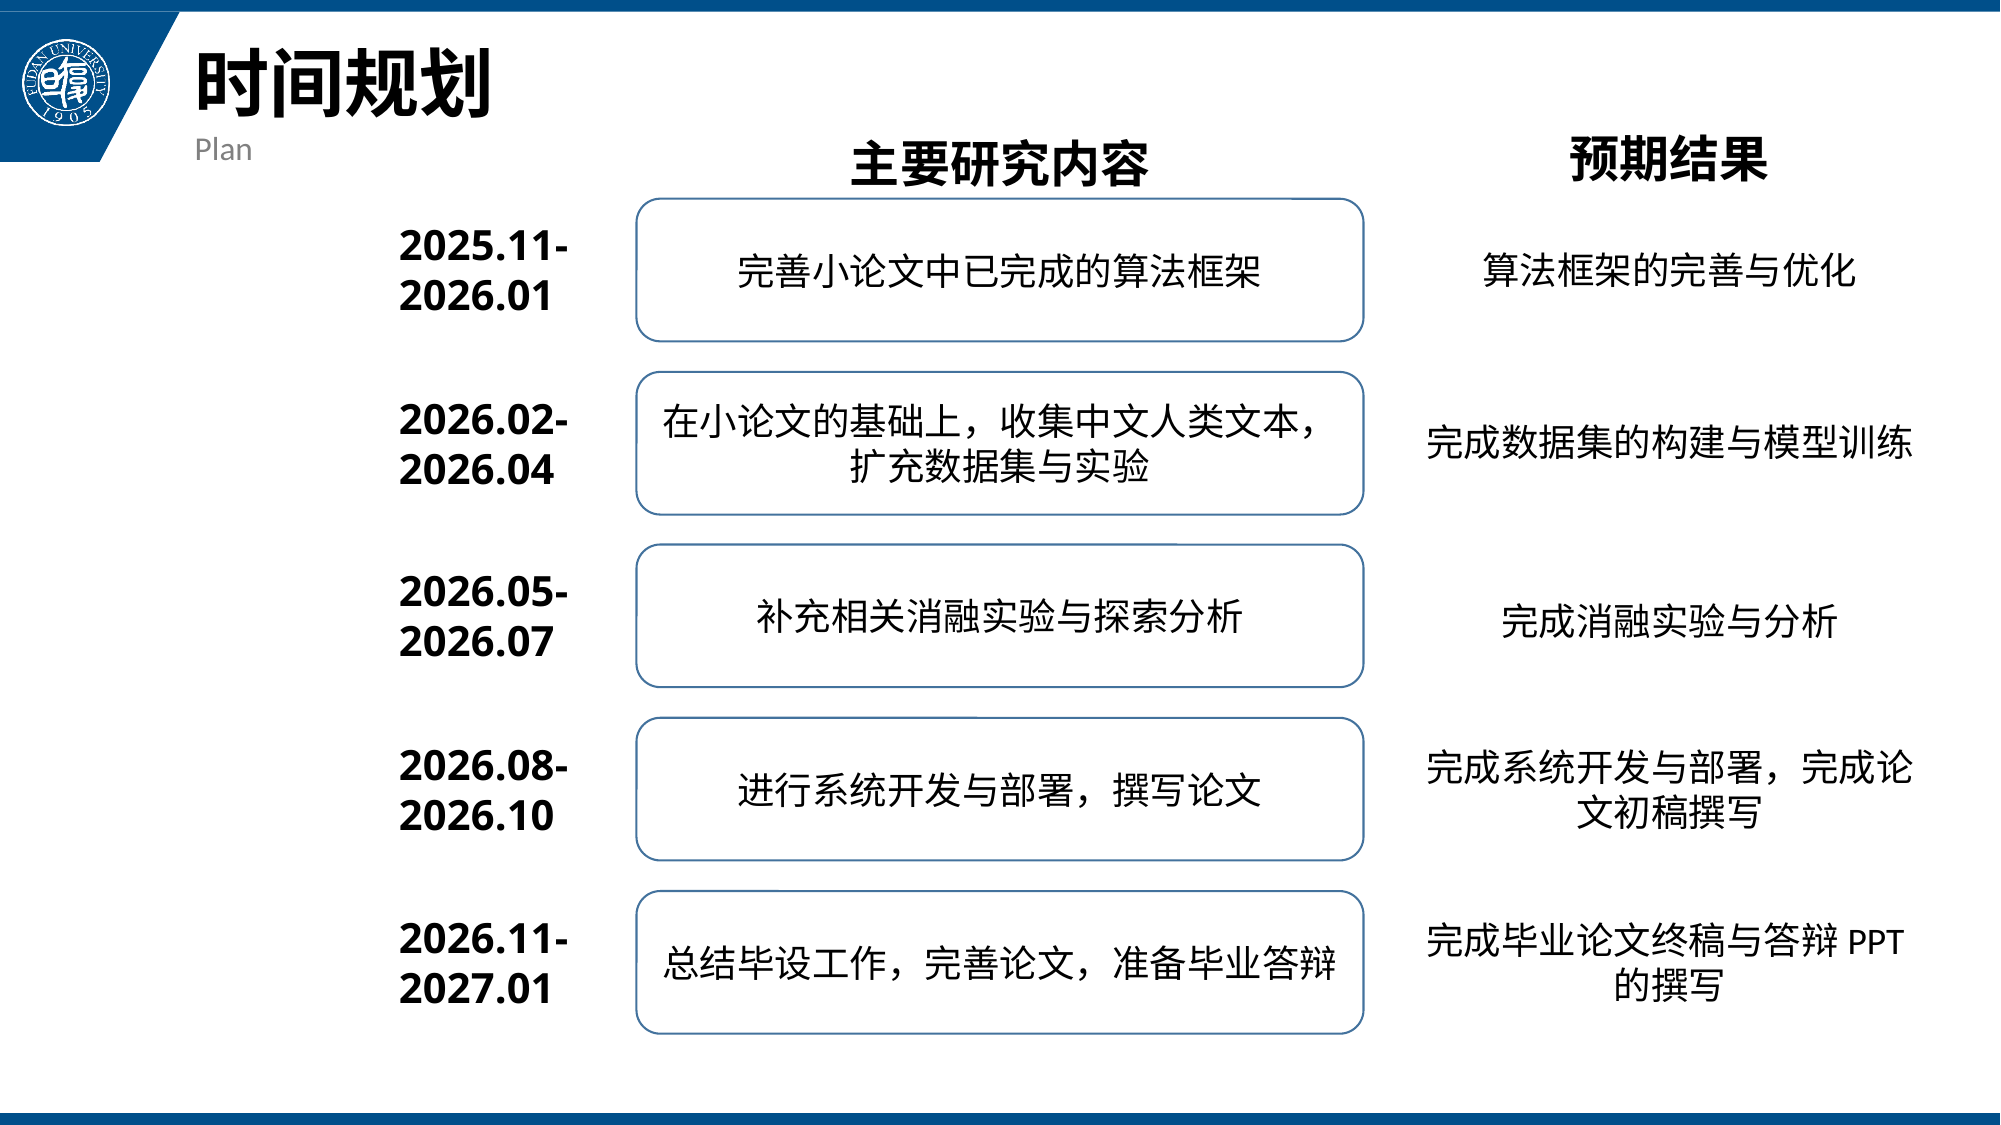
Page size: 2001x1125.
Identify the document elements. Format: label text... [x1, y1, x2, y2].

title 时间规划 [179, 11, 1863, 162]
text_box 进行系统开发与部署，撰写论文 [635, 716, 1365, 862]
text_box 完成消融实验与分析 [1396, 590, 1943, 650]
text_box 完成系统开发与部署，完成论文初稿撰写 [1396, 736, 1943, 842]
text_box 2026.11-2027.01 [384, 904, 604, 1019]
text_box 2025.11- 2026.01 [384, 211, 604, 327]
picture [22, 39, 110, 126]
text_box 完成数据集的构建与模型训练 [1396, 412, 1943, 472]
text_box 主要研究内容 [726, 125, 1274, 201]
text_box 2026.02-2026.04 [384, 385, 604, 500]
text_box 总结毕设工作，完善论文，准备毕业答辩 [635, 889, 1365, 1035]
text_box 算法框架的完善与优化 [1396, 239, 1943, 300]
text_box 在小论文的基础上，收集中文人类文本，扩充数据集与实验 [635, 370, 1365, 516]
text_box 完善小论文中已完成的算法框架 [635, 197, 1365, 343]
text_box 完成毕业论文终稿与答辩PPT的撰写 [1396, 909, 1943, 1015]
text_box 预期结果 [1396, 120, 1943, 196]
text_box 补充相关消融实验与探索分析 [635, 543, 1365, 689]
text_box 2026.05-2026.07 [384, 557, 604, 673]
text_box 2026.08-2026.10 [384, 730, 604, 846]
text_box Plan [179, 119, 1350, 175]
